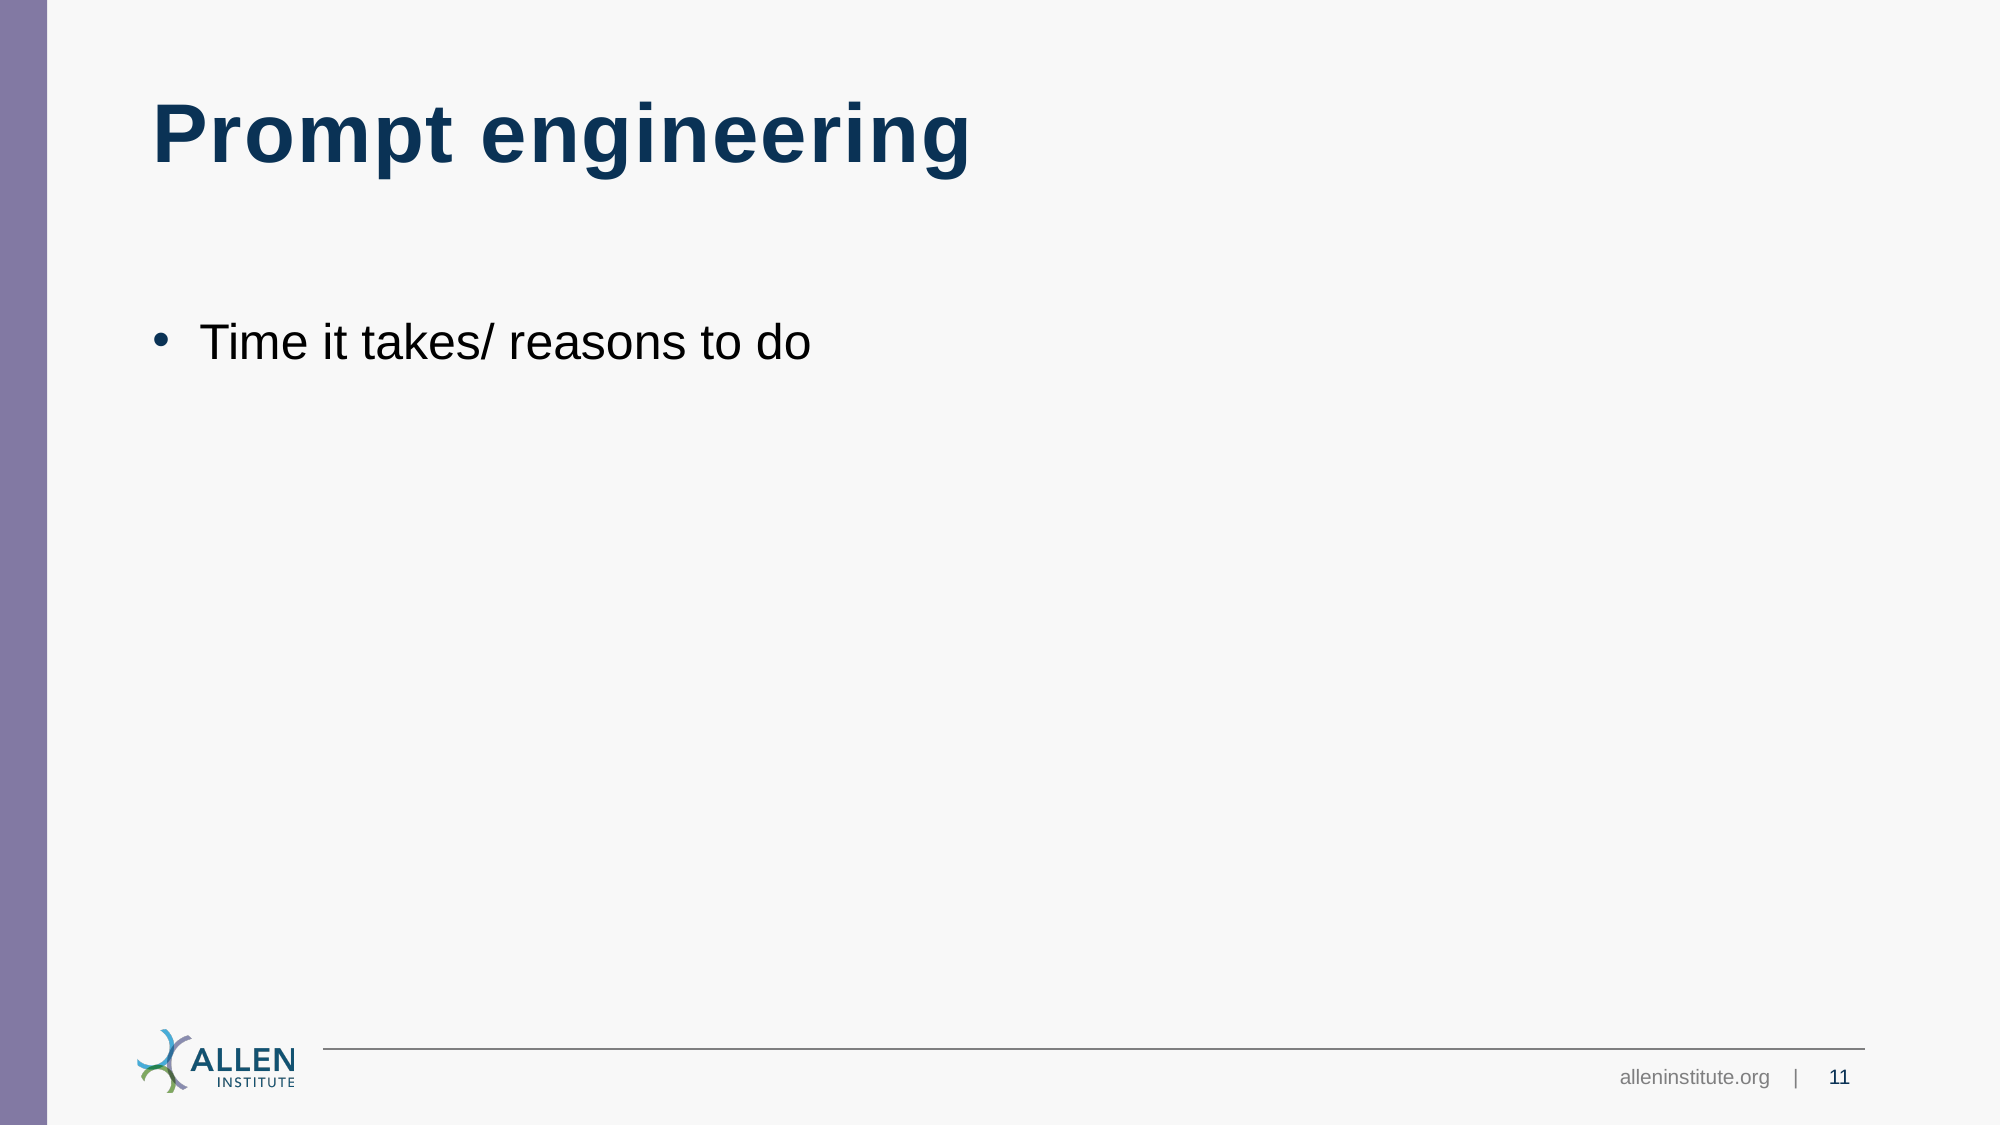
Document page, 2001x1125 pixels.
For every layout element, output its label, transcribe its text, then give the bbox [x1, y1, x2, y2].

slide_number 11 [1805, 1065, 1866, 1088]
list Time it takes/ reasons to do [137, 299, 1863, 940]
title Prompt engineering [137, 59, 1863, 211]
